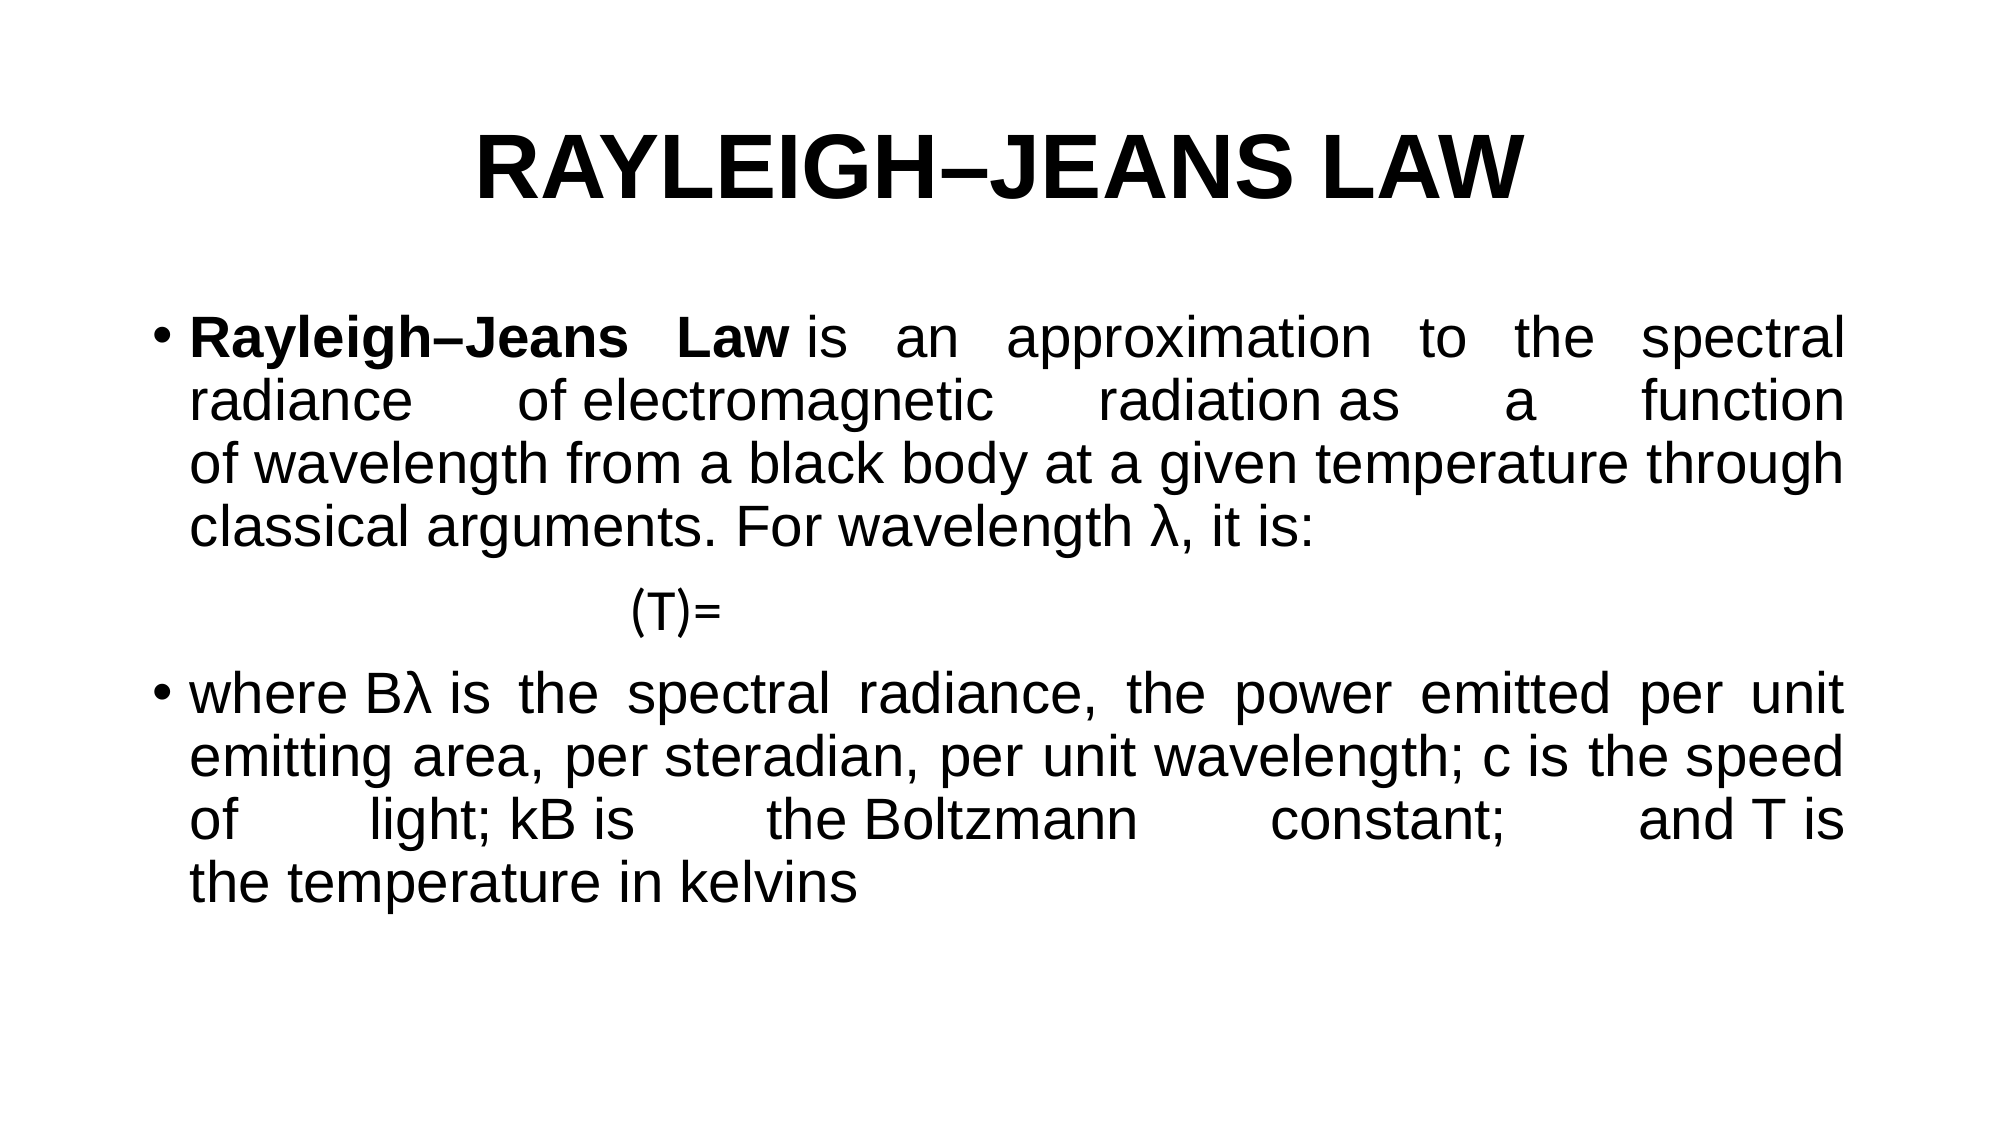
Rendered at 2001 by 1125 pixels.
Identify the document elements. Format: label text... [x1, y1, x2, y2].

title RAYLEIGH–JEANS LAW [137, 59, 1863, 278]
